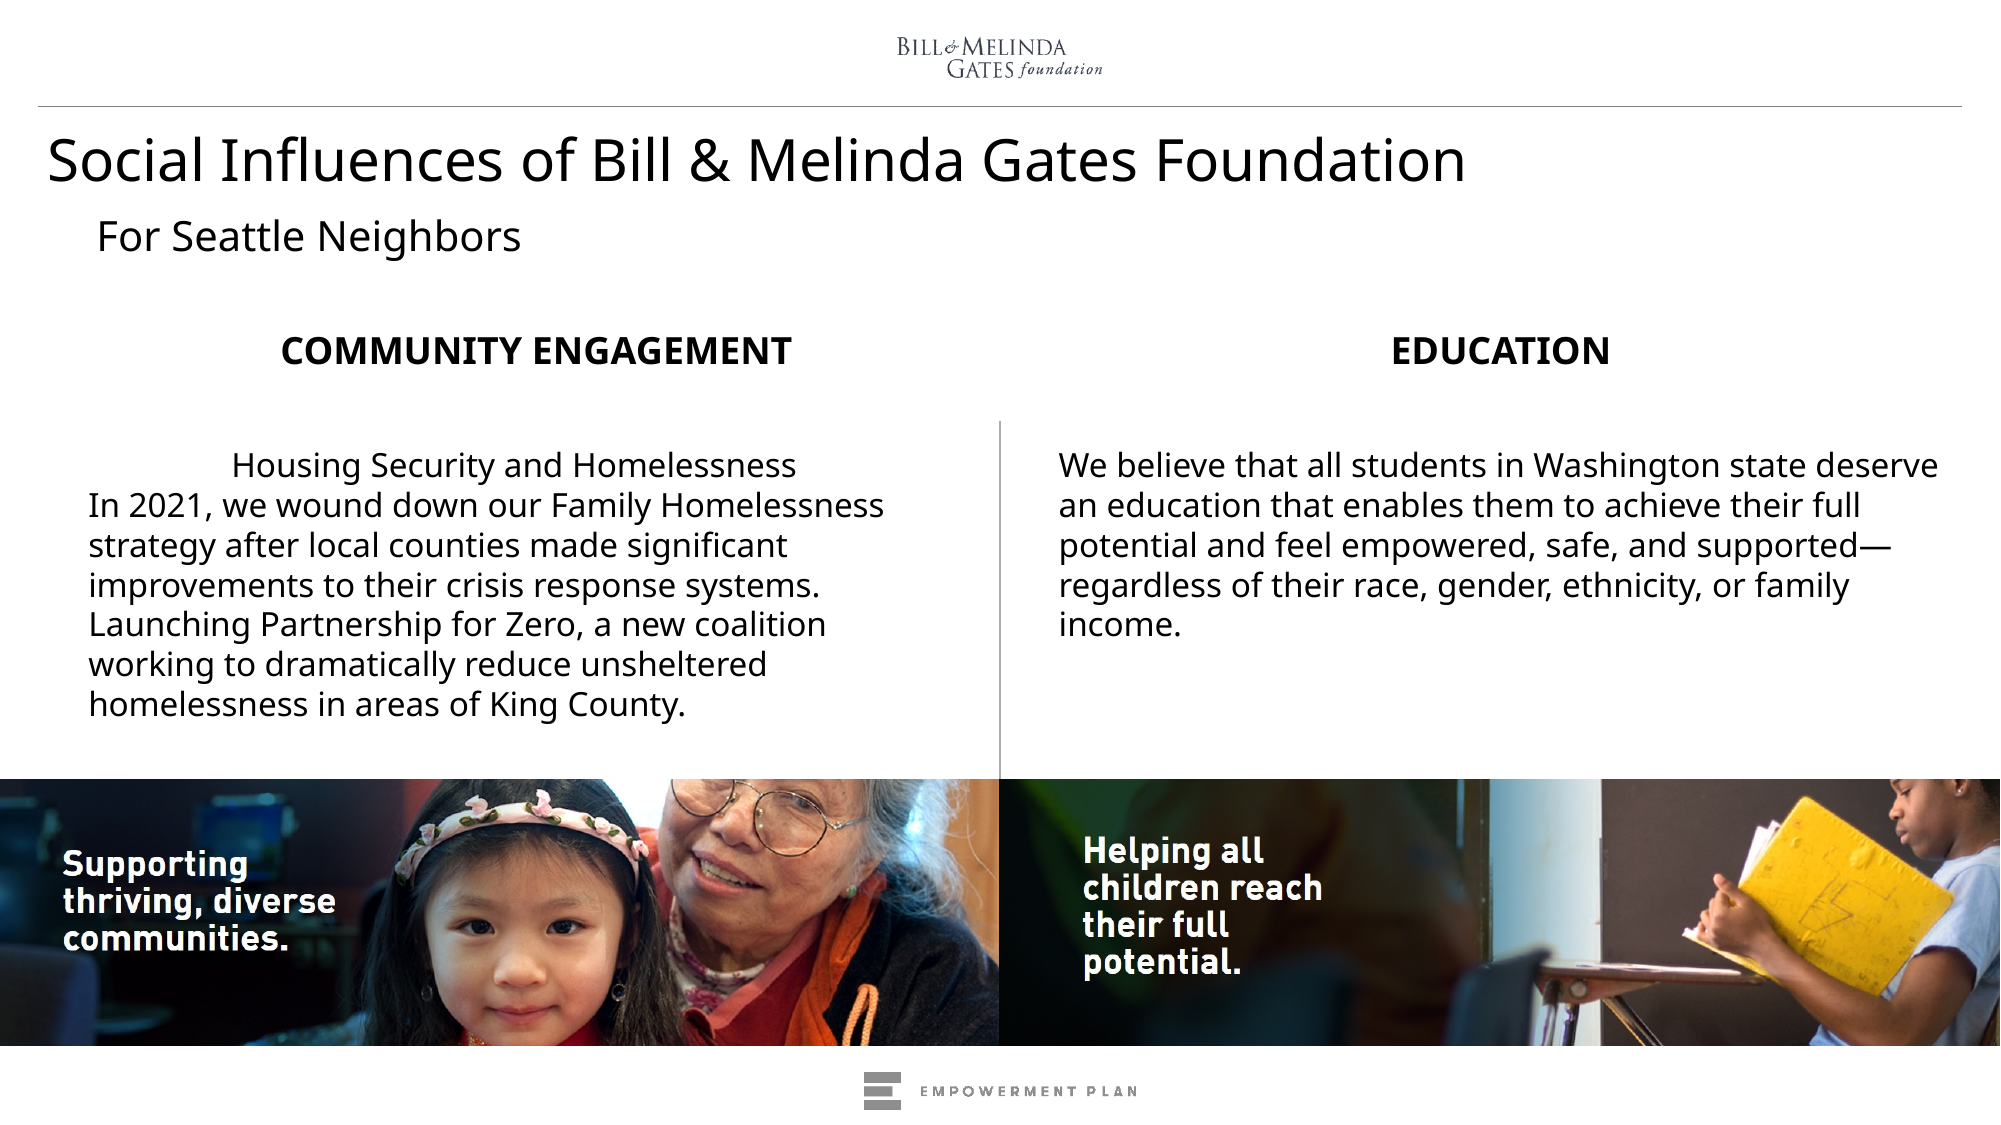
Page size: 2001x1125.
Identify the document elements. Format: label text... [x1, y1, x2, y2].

text_box EDUCATION [1066, 319, 1936, 379]
text_box Housing Security and Homelessness In 2021, we wound down our Family Homelessness strategy after local counties made significant improvements to their crisis response systems. Launching Partnership for Zero, a new coalition working to dramatically reduce unsheltered homelessness in areas of King County. [73, 436, 956, 731]
text_box For Seattle Neighbors [81, 201, 1082, 267]
text_box COMMUNITY ENGAGEMENT [162, 319, 911, 379]
picture [0, 779, 2000, 1046]
text_box Social Influences of Bill & Melinda Gates Foundation [32, 116, 1958, 201]
text_box We believe that all students in Washington state deserve an education that enables them to achieve their full potential and feel empowered, safe, and supported—regardless of their race, gender, ethnicity, or family income. [1043, 436, 1958, 651]
picture [864, 1072, 1136, 1110]
